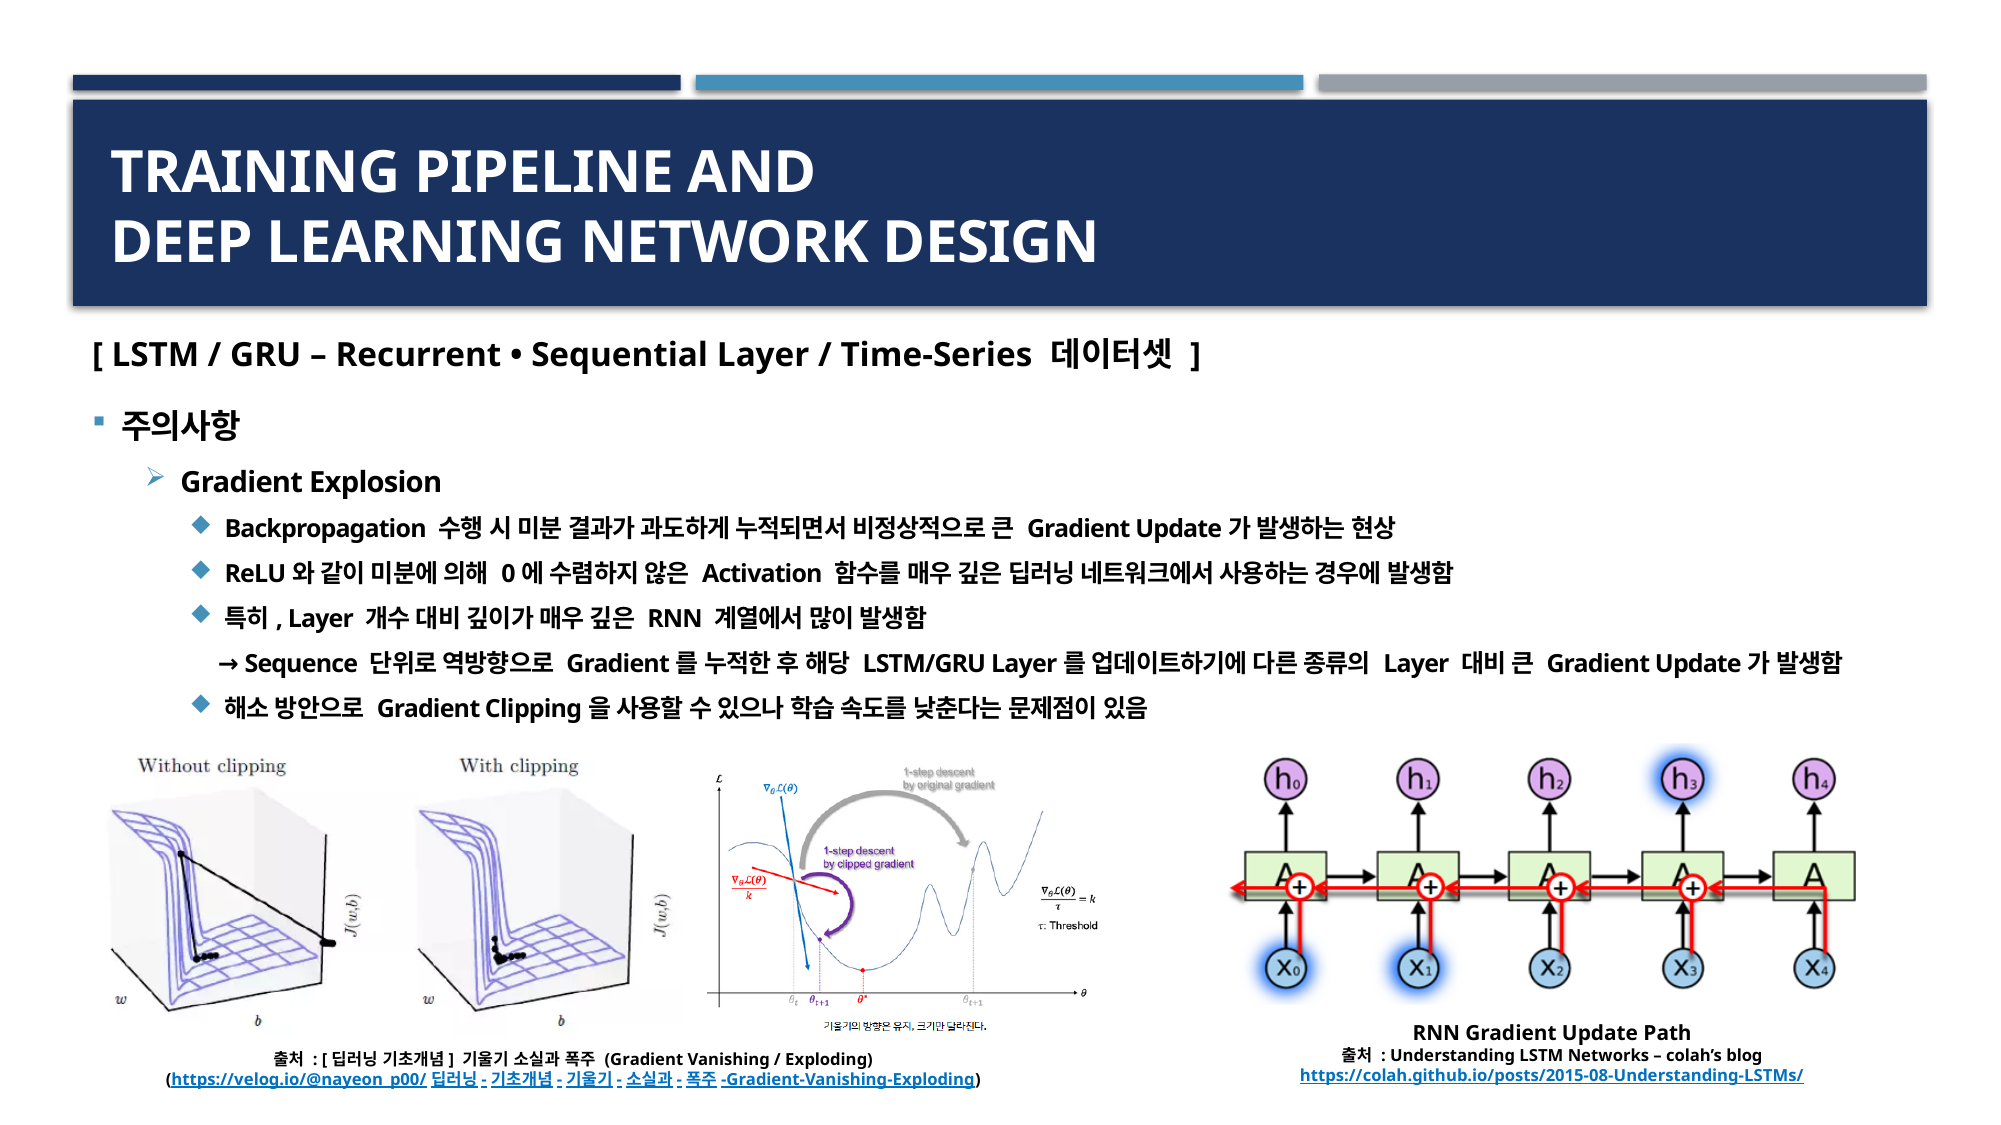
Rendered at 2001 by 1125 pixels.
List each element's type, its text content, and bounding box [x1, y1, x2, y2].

title Training PipeLine and Deep Learning Network Design [95, 119, 1905, 282]
picture [704, 755, 1107, 1042]
list [ LSTM / GRU – Recurrent • Sequential Layer / Time-Series 데이터셋 ] 주의사항 Gradient Explosion Backpropagation 수행 시 미분 결과가 과도하게 누적되면서 비정상적으로 큰 Gradient Update가 발생하는 현상 ReLU와 같이 미분에 의해 0에 수렴하지 않은 Activation 함수를 매우 깊은 딥러닝 네트워크에서 사용하는 경우에 발생함 특히, Layer 개수 대비 깊이가 매우 깊은 RNN 계열에서 많이 발생함 → Sequence 단위로 역방향으로 Gradient를 누적한 후 해당 LSTM/GRU Layer를 업데이트하기에 다른 종류의 Layer 대비 큰 Gradient Update가 발생함 해소 방안으로 Gradient Clipping을 사용할 수 있으나 학습 속도를 낮춘다는 문제점이 있음 [77, 325, 1905, 1083]
picture [78, 750, 690, 1036]
text_box 출처 : [딥러닝 기초개념] 기울기 소실과 폭주 (Gradient Vanishing / Exploding) (https://velog.io/@nayeon_p00/딥러닝-기초개념-기울기-소실과-폭주-Gradient-Vanishing-Exploding) [151, 1041, 996, 1096]
picture [1205, 742, 1864, 1007]
text_box RNN Gradient Update Path 출처 : Understanding LSTM Networks – colah’s blog https://colah.github.io/posts/2015-08-Understanding-LSTMs/ [1247, 1016, 1857, 1093]
